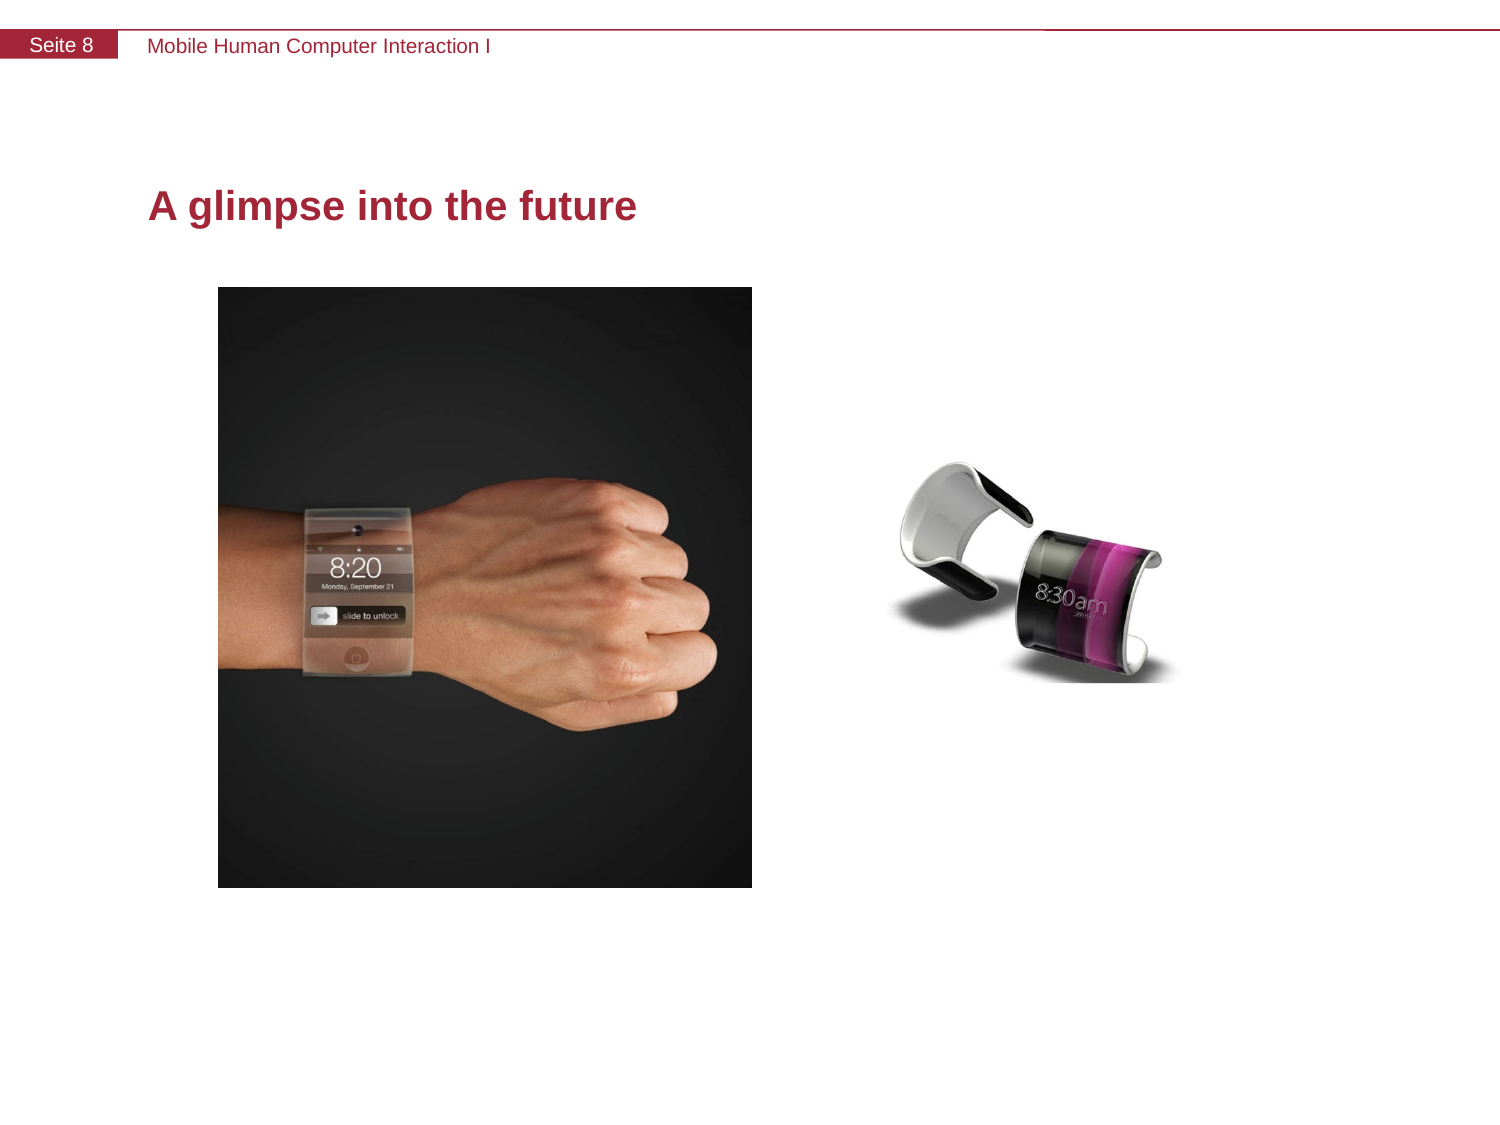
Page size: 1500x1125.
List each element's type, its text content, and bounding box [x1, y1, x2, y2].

title A glimpse into the future [132, 149, 1413, 259]
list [217, 287, 1286, 888]
